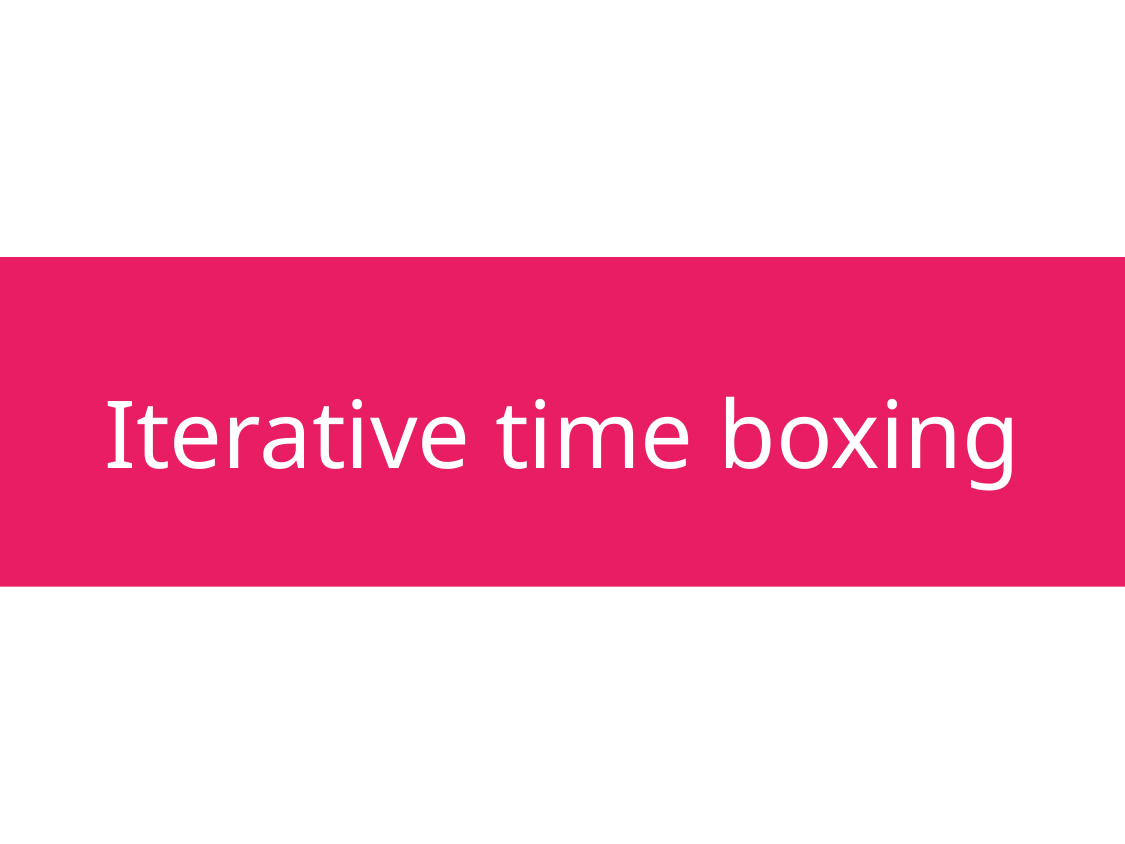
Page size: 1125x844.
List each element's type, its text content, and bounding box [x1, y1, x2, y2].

title Iterative time boxing [53, 337, 1072, 525]
